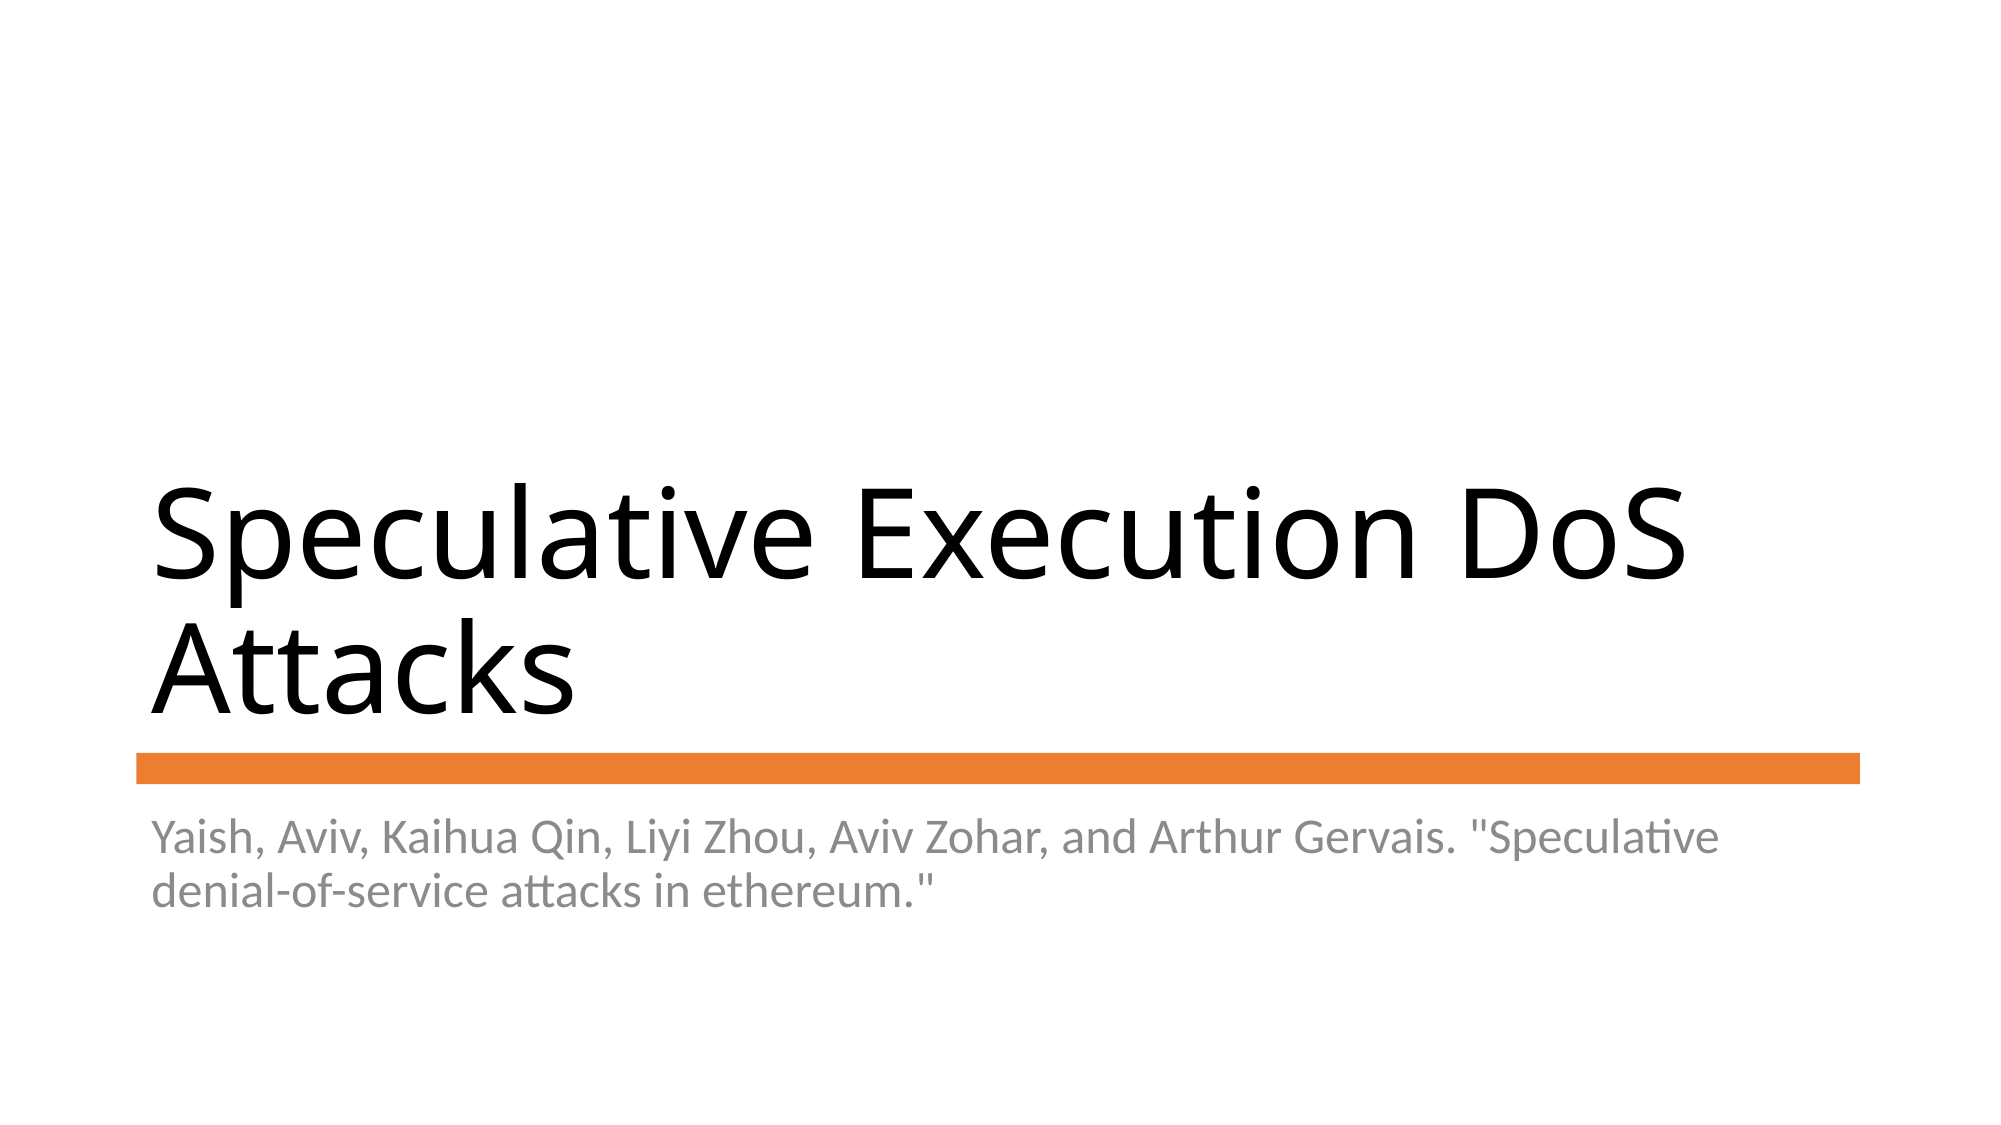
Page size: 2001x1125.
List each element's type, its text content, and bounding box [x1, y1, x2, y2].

text_box [136, 752, 1860, 785]
list Yaish, Aviv, Kaihua Qin, Liyi Zhou, Aviv Zohar, and Arthur Gervais. "Speculative denial-of-service attacks in ethereum." [136, 802, 1862, 999]
title Speculative Execution DoS Attacks [136, 280, 1862, 749]
